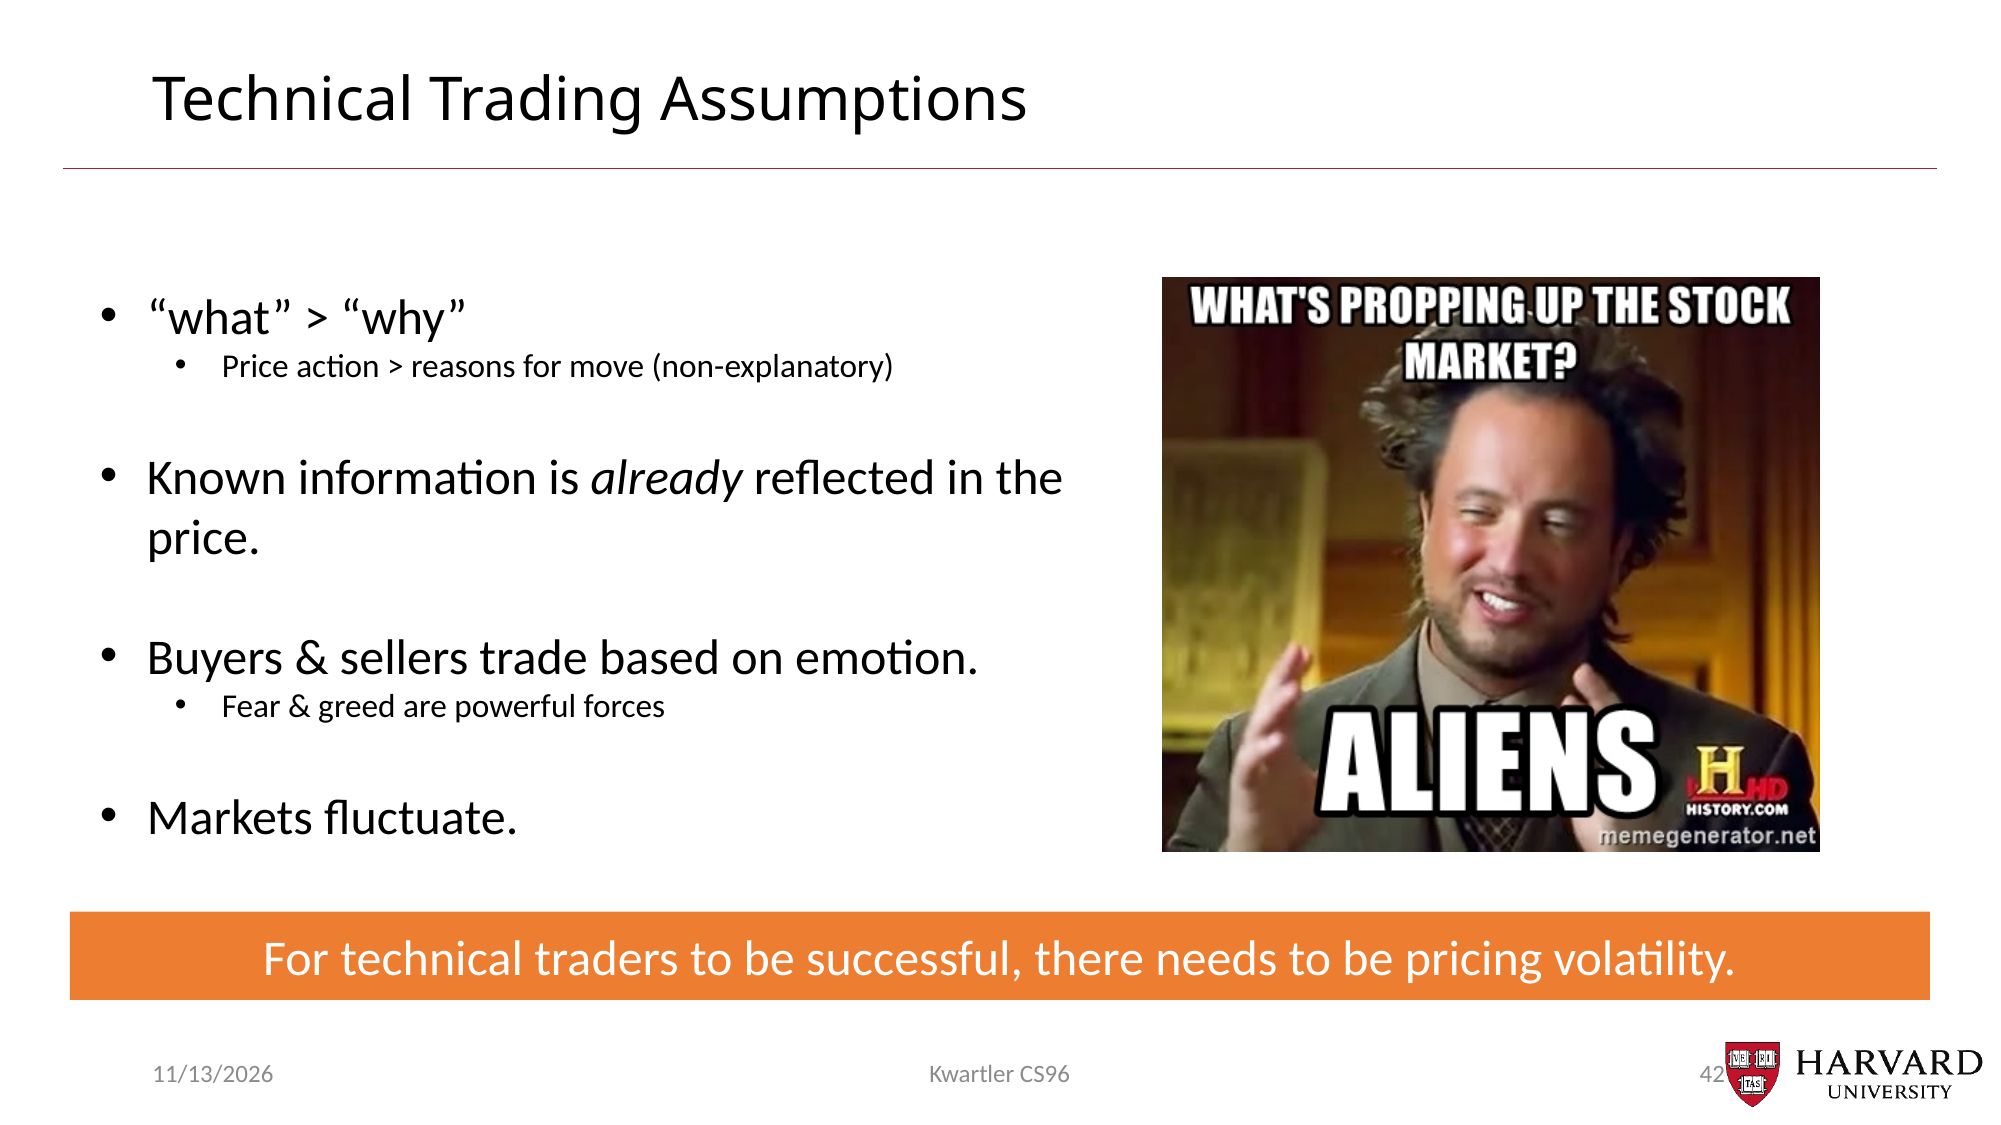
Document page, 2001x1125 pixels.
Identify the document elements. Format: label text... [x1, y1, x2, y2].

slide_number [137, 1042, 588, 1103]
picture [1162, 277, 1820, 852]
title Technical Trading Assumptions [137, 59, 1863, 142]
picture [1703, 1024, 2001, 1125]
text_box 42 [1412, 1042, 1741, 1103]
text_box “what” > “why” Price action > reasons for move (non-explanatory) Known information is already reflected in the price. Buyers & sellers trade based on emotion. Fear & greed are powerful forces Markets fluctuate. [85, 277, 1090, 852]
footer Kwartler CS96 [662, 1042, 1338, 1103]
text_box For technical traders to be successful, there needs to be pricing volatility. [69, 911, 1931, 1001]
